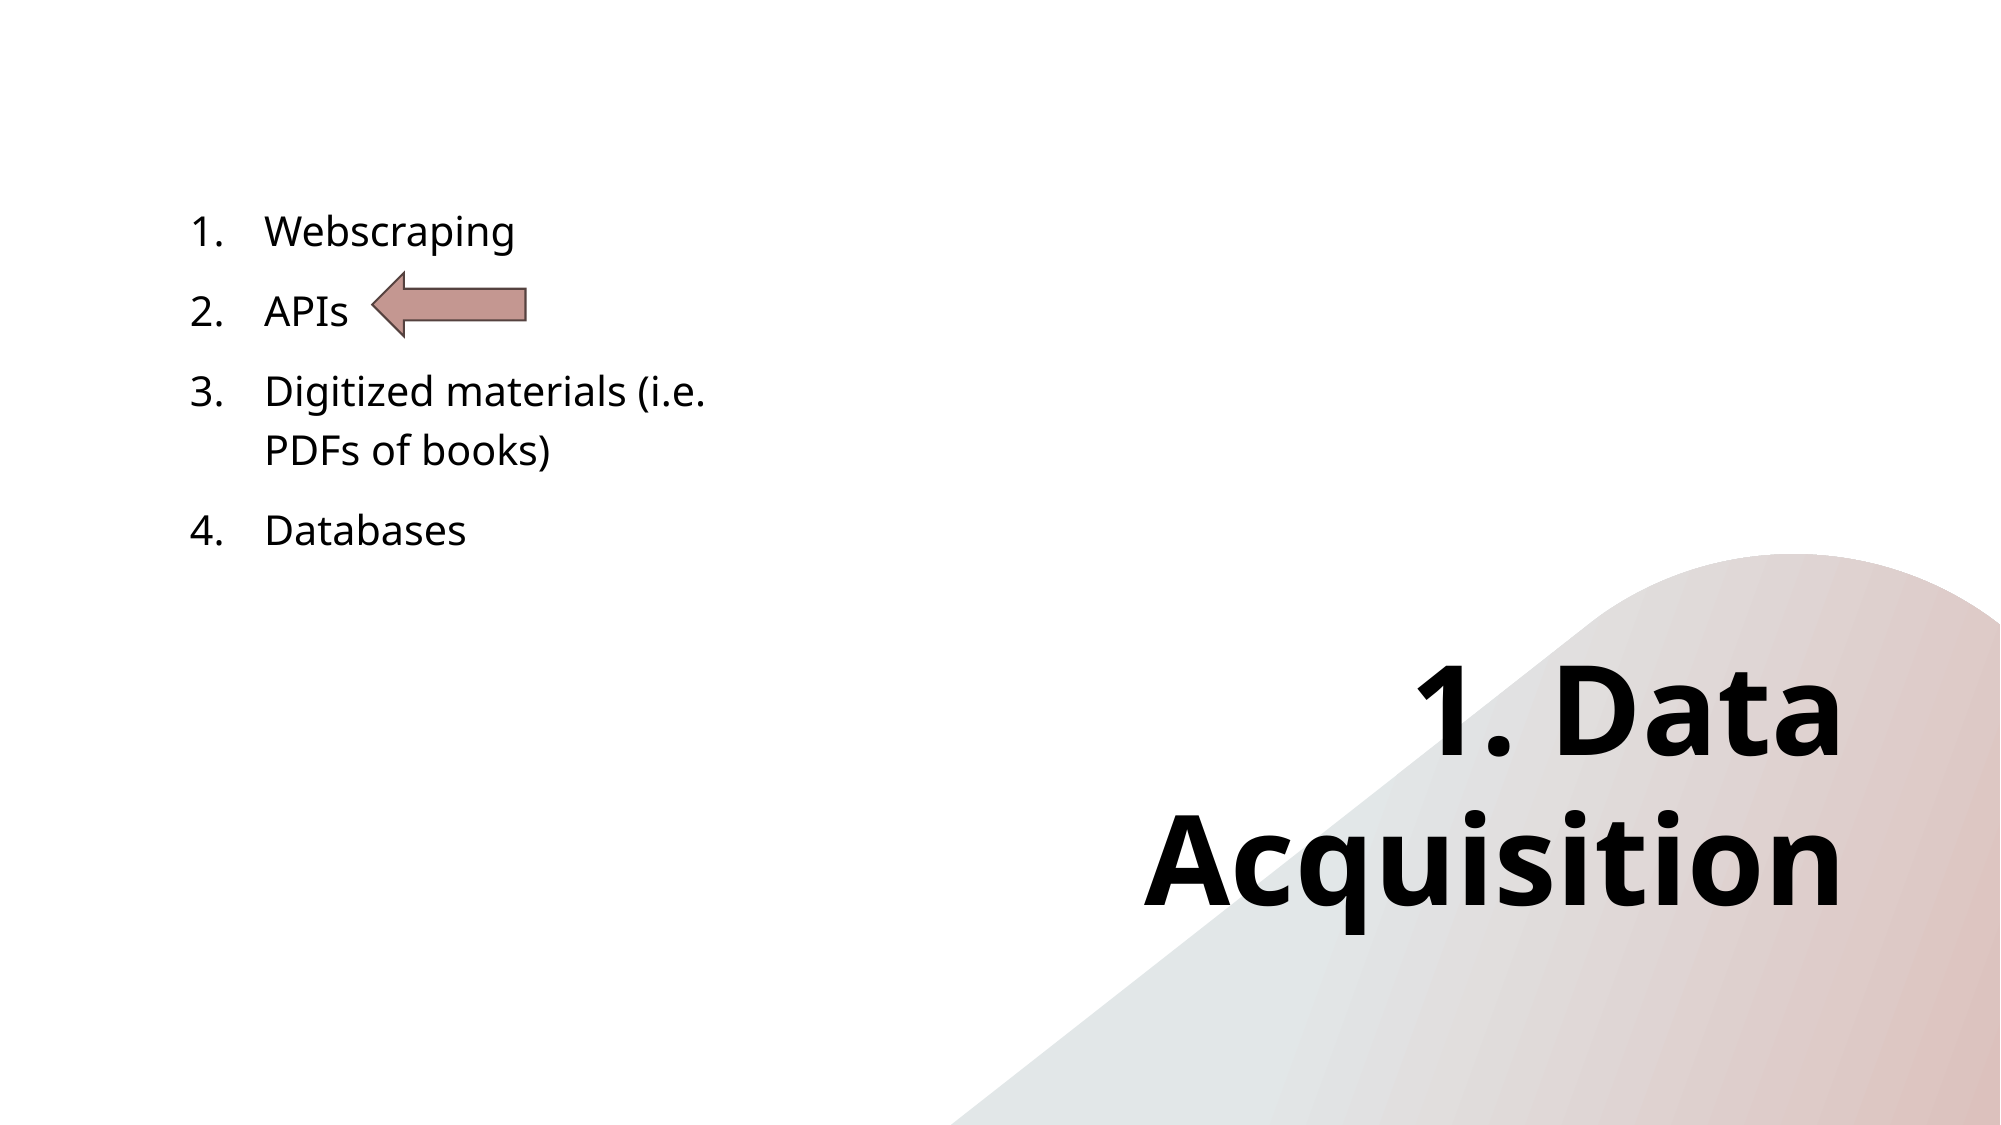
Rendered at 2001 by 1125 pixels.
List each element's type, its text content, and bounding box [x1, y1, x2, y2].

text_box [370, 270, 527, 339]
title 1. Data Acquisition [943, 393, 1863, 938]
subtitle Webscraping APIs Digitized materials (i.e. PDFs of books) Databases [174, 187, 743, 563]
